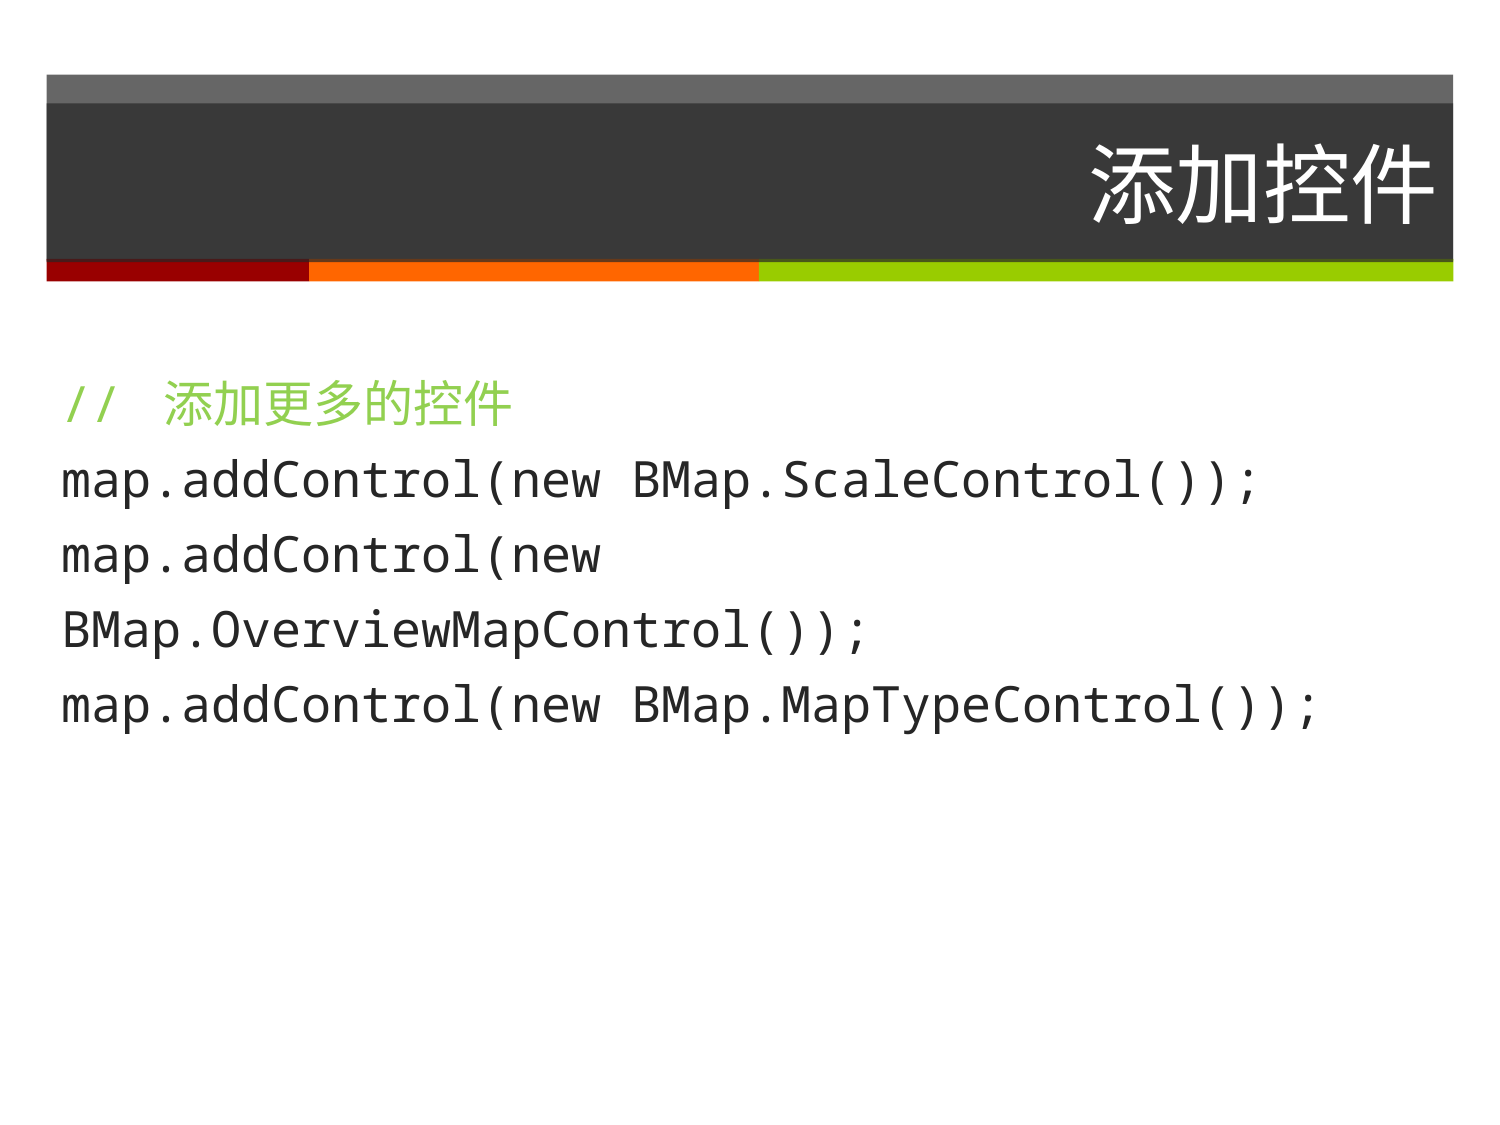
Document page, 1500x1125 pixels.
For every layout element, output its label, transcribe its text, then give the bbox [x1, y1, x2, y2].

title 添加控件 [46, 103, 1454, 263]
list // 添加更多的控件 map.addControl(new BMap.ScaleControl()); map.addControl(new BMap.OverviewMapControl()); map.addControl(new BMap.MapTypeControl()); [46, 350, 1454, 1094]
